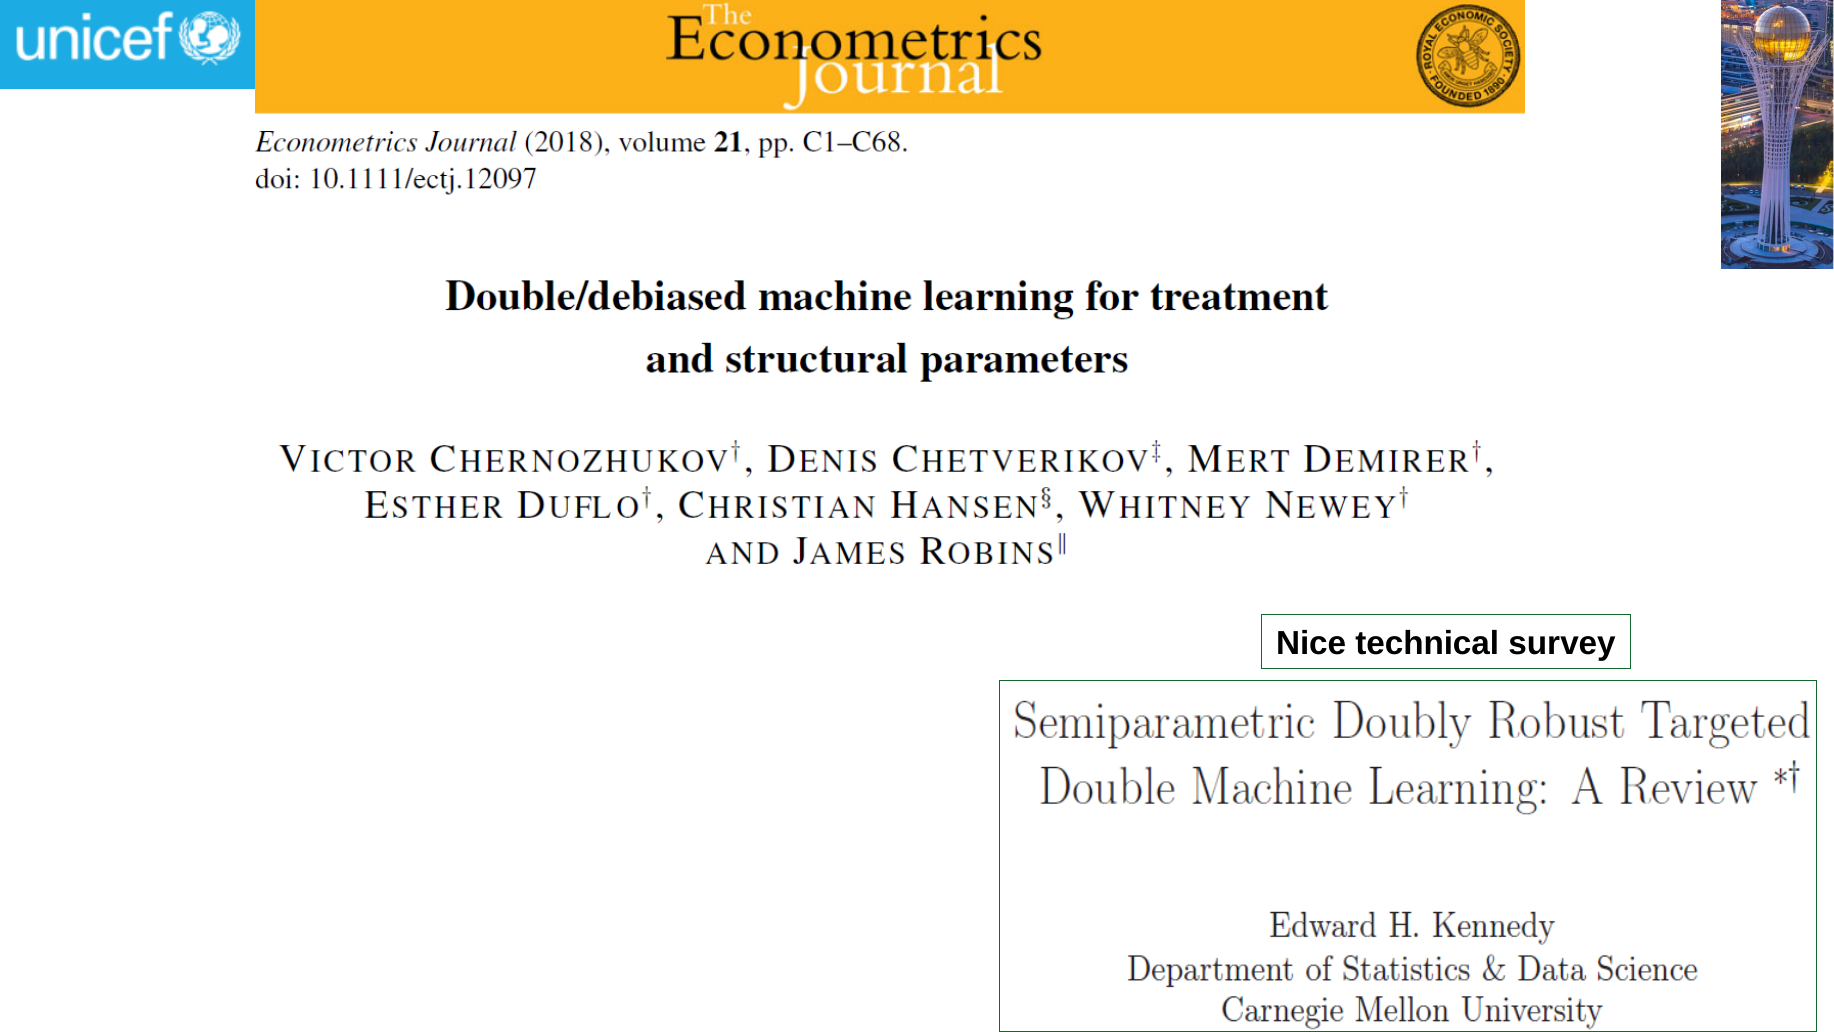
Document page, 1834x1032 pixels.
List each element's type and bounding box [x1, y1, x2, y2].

text_box [999, 613, 1817, 1032]
picture [1721, 0, 1834, 269]
picture [0, 0, 1525, 572]
